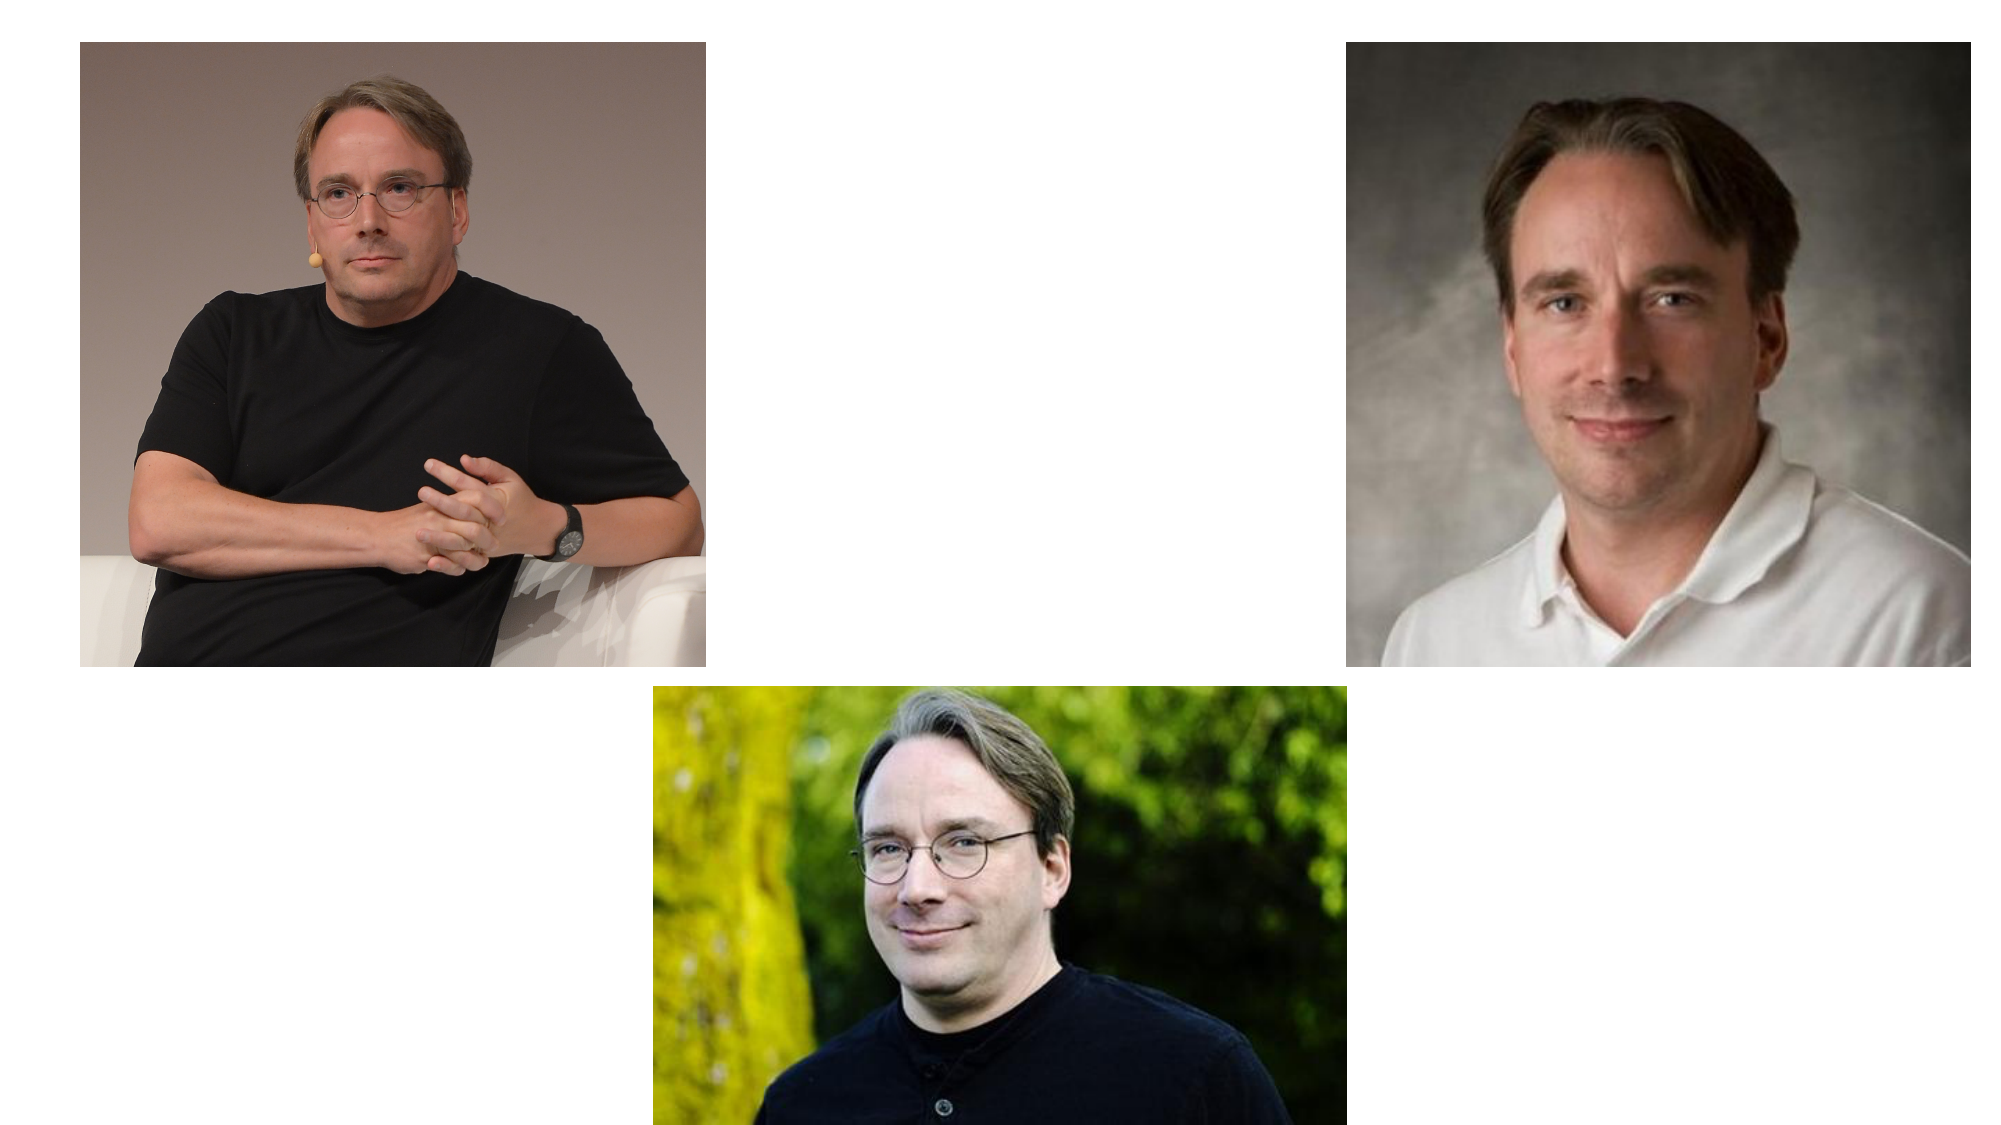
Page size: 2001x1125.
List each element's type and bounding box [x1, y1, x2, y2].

picture [653, 686, 1347, 1125]
picture [80, 42, 706, 667]
picture [1346, 42, 1971, 667]
